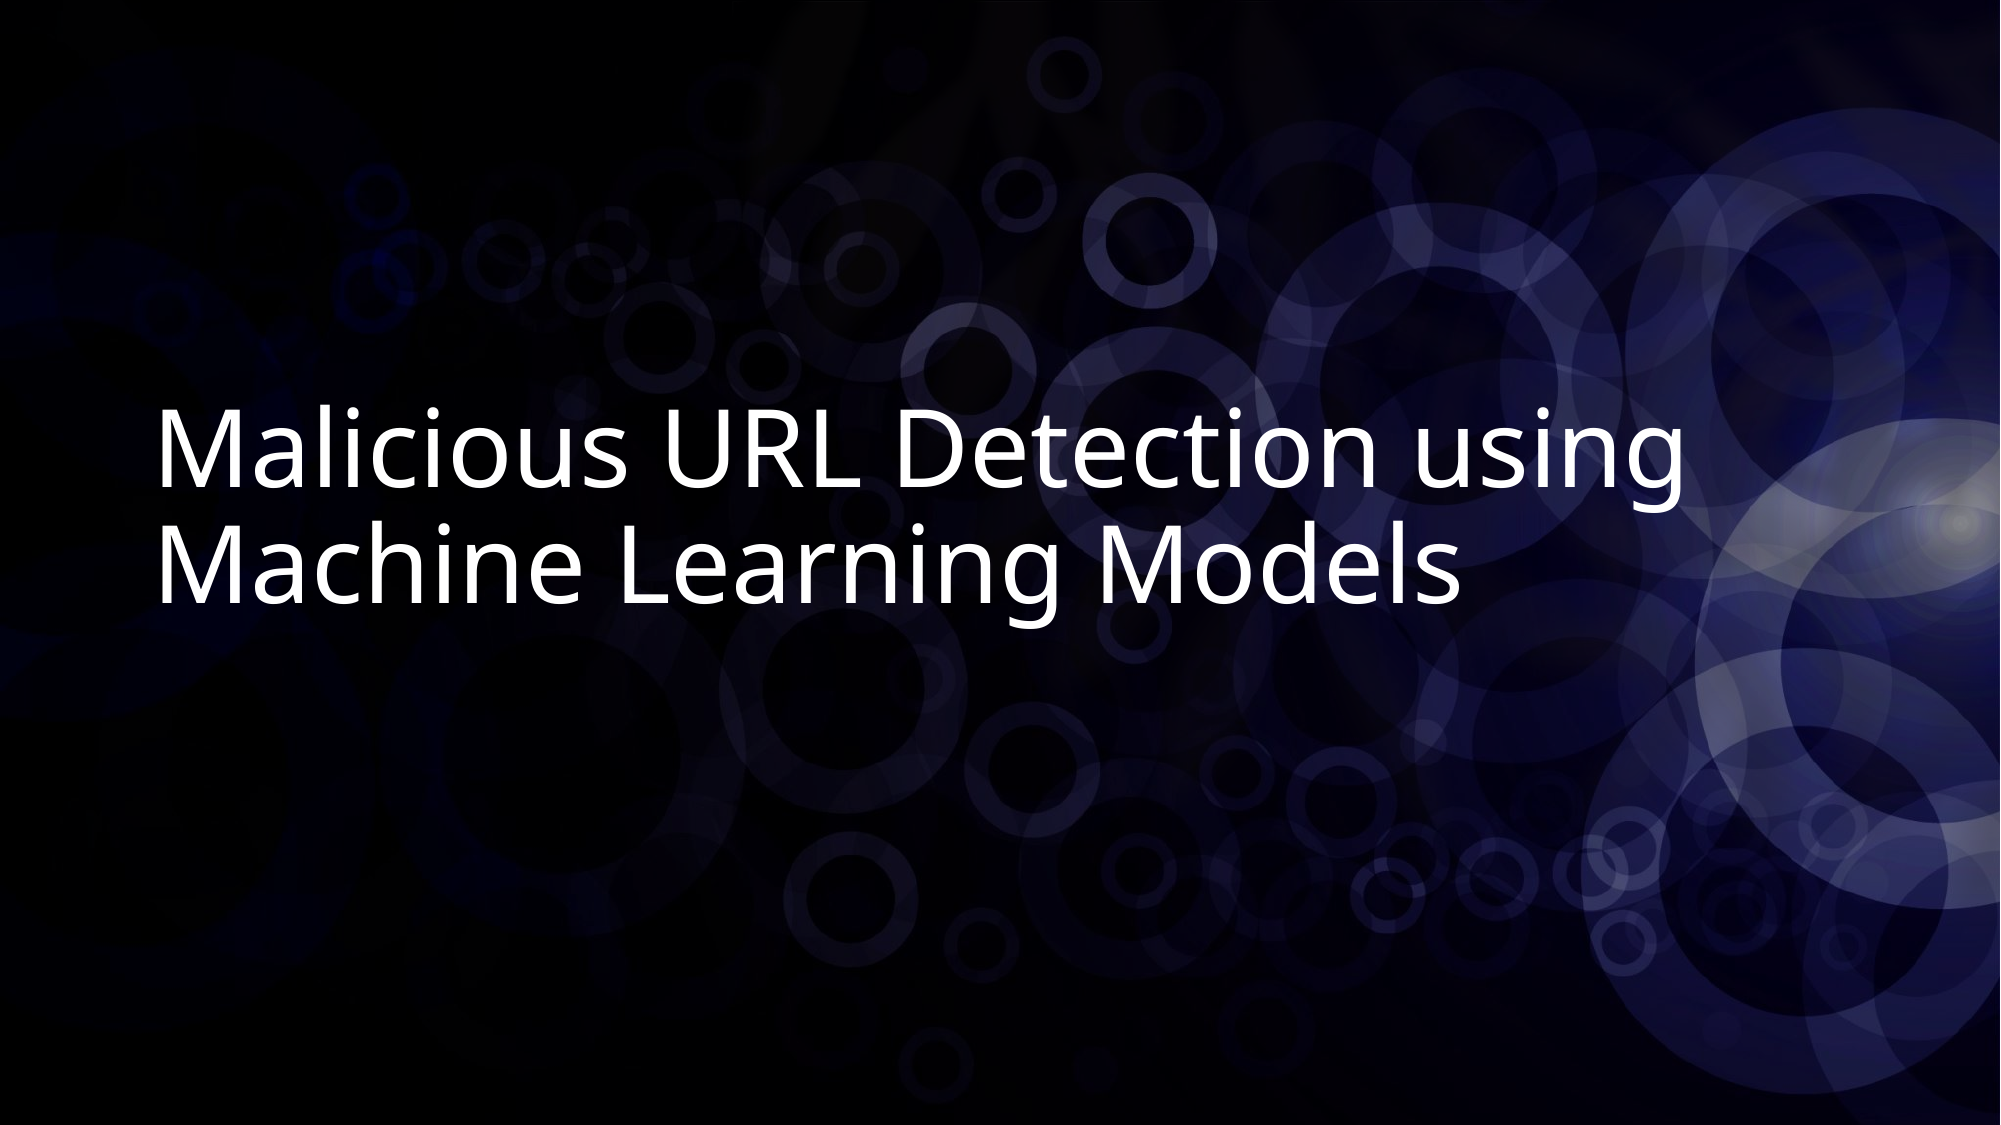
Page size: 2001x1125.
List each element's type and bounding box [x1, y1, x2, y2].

text_box [732, 0, 2000, 1125]
picture [0, 0, 732, 1125]
